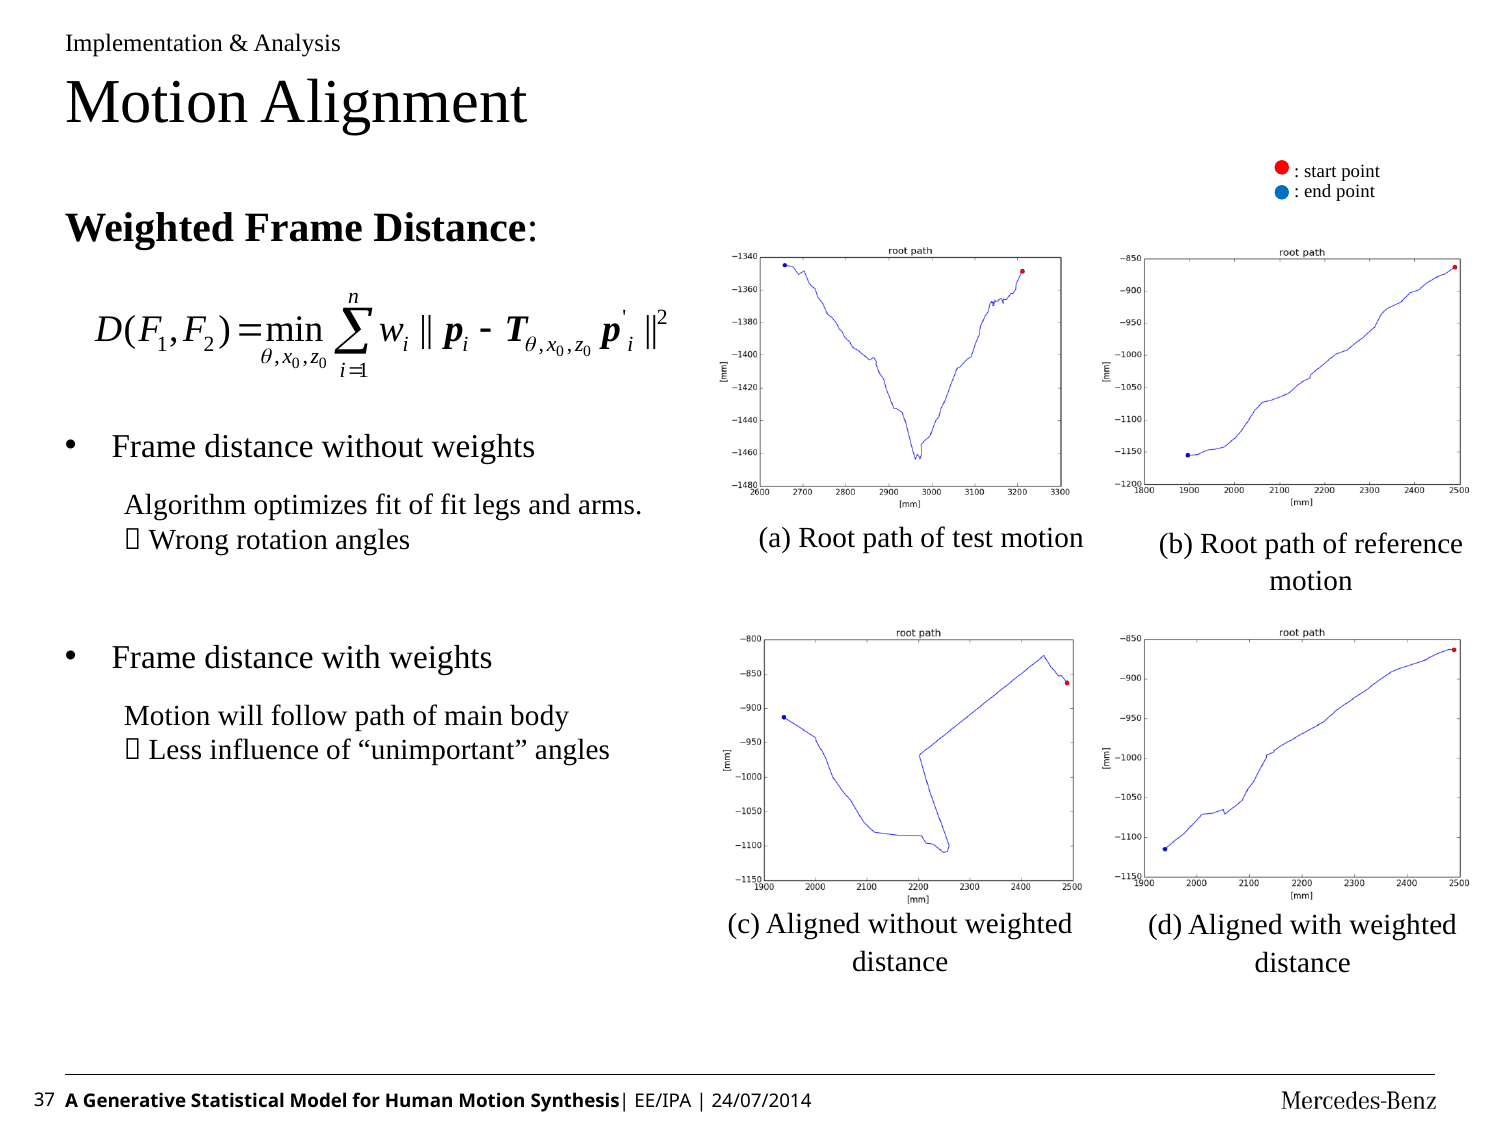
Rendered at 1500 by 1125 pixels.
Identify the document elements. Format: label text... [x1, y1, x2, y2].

footer A Generative Statistical Model for Human Motion Synthesis| EE/IPA | 24/07/2014 [64, 1074, 869, 1125]
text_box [1274, 147, 1431, 209]
text_box (c) Aligned without weighted distance [705, 902, 1095, 978]
picture [711, 228, 1500, 514]
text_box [88, 278, 677, 386]
title Motion Alignment [64, 60, 1435, 208]
text_box (a) Root path of test motion [738, 519, 1105, 554]
list Implementation & Analysis [64, 23, 928, 59]
text_box (b) Root path of reference motion [1151, 521, 1471, 597]
picture [714, 609, 1500, 910]
picture [1281, 1091, 1436, 1109]
text_box Weighted Frame Distance: Frame distance without weights Algorithm optimizes fit of fit legs and arms.  Wrong rotation angles Frame distance with weights Motion will follow path of main body  Less influence of “unimportant” angles [64, 196, 669, 917]
text_box (d) Aligned with weighted distance [1108, 914, 1498, 979]
slide_number 37 [14, 1074, 56, 1125]
